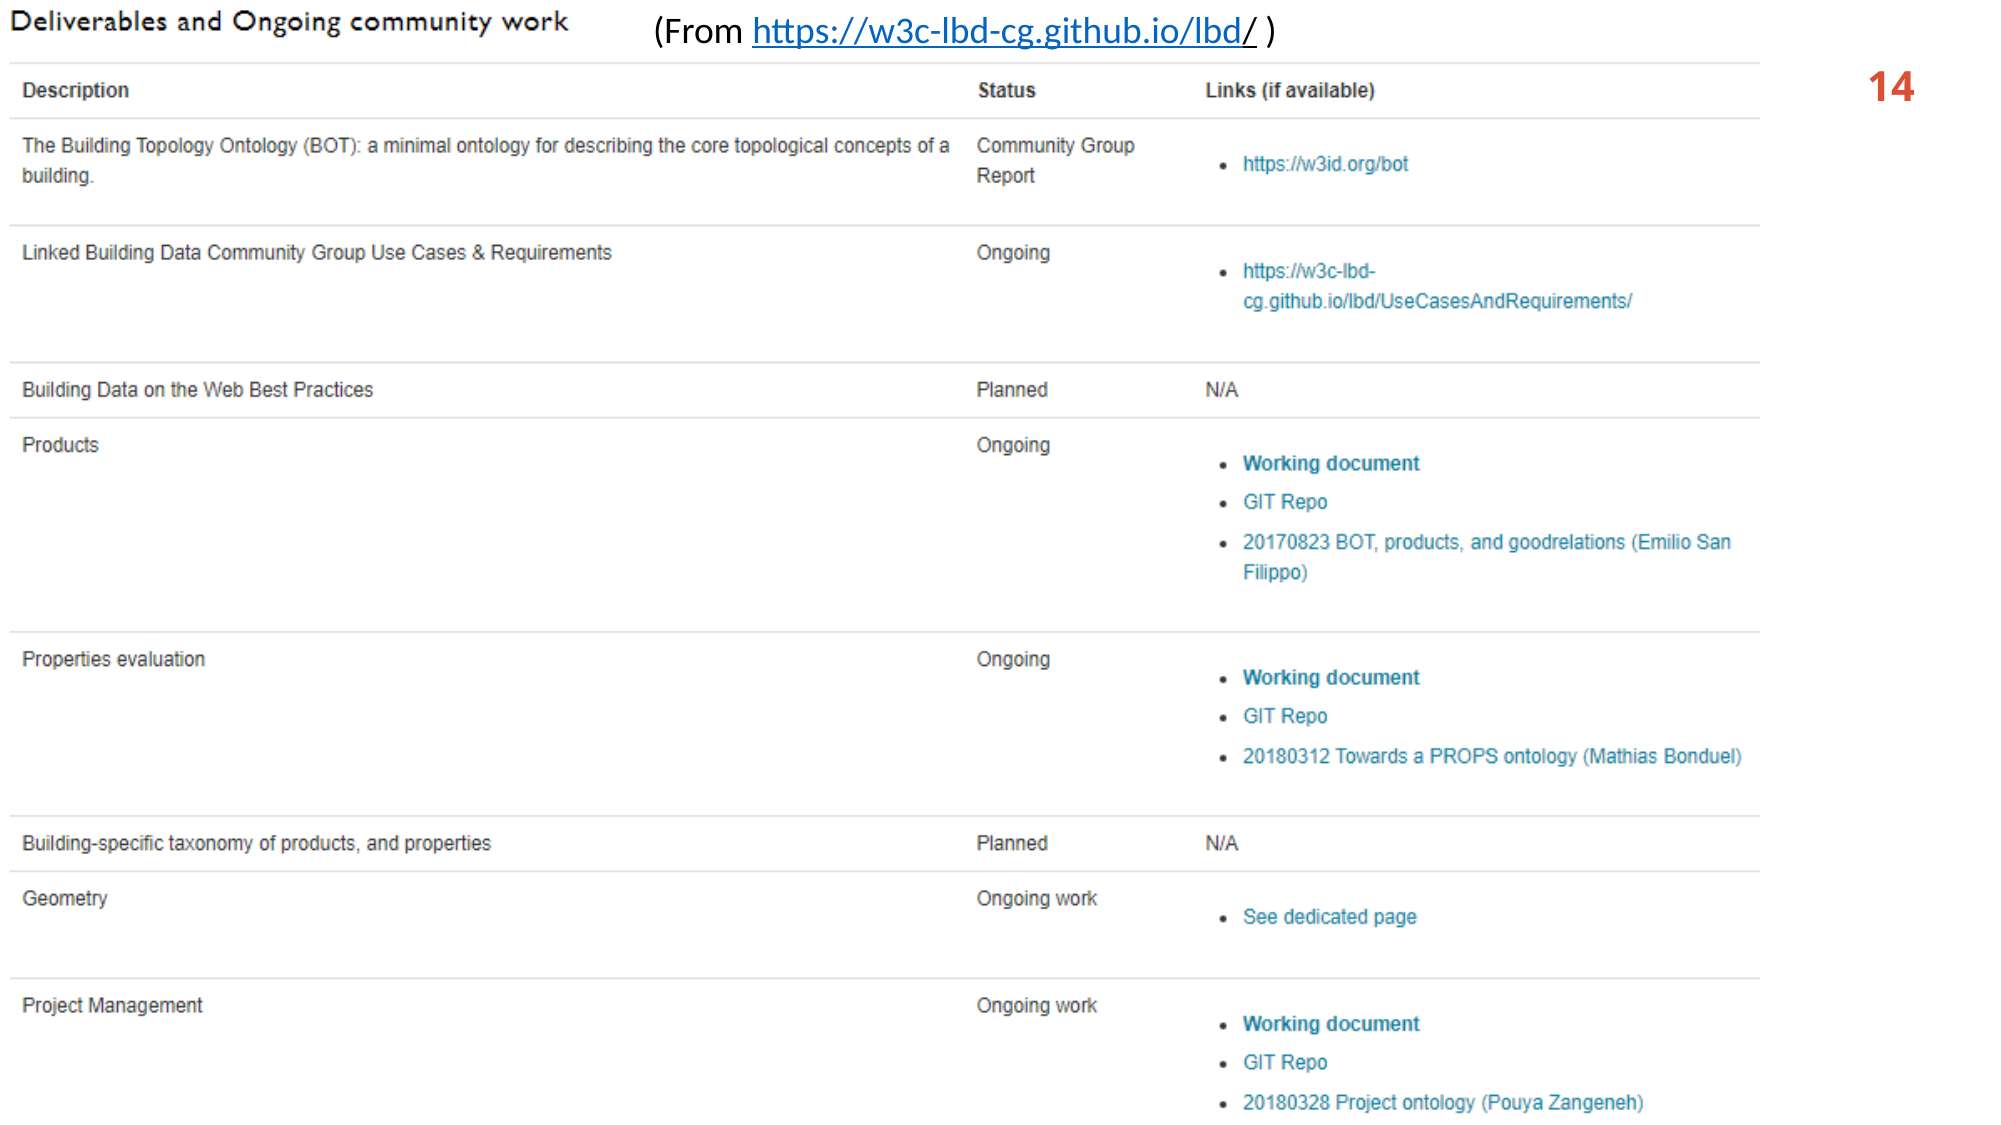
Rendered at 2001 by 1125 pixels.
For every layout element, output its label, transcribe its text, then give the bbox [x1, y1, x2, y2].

picture [0, 0, 1760, 1125]
slide_number 14 [1839, 51, 1943, 126]
